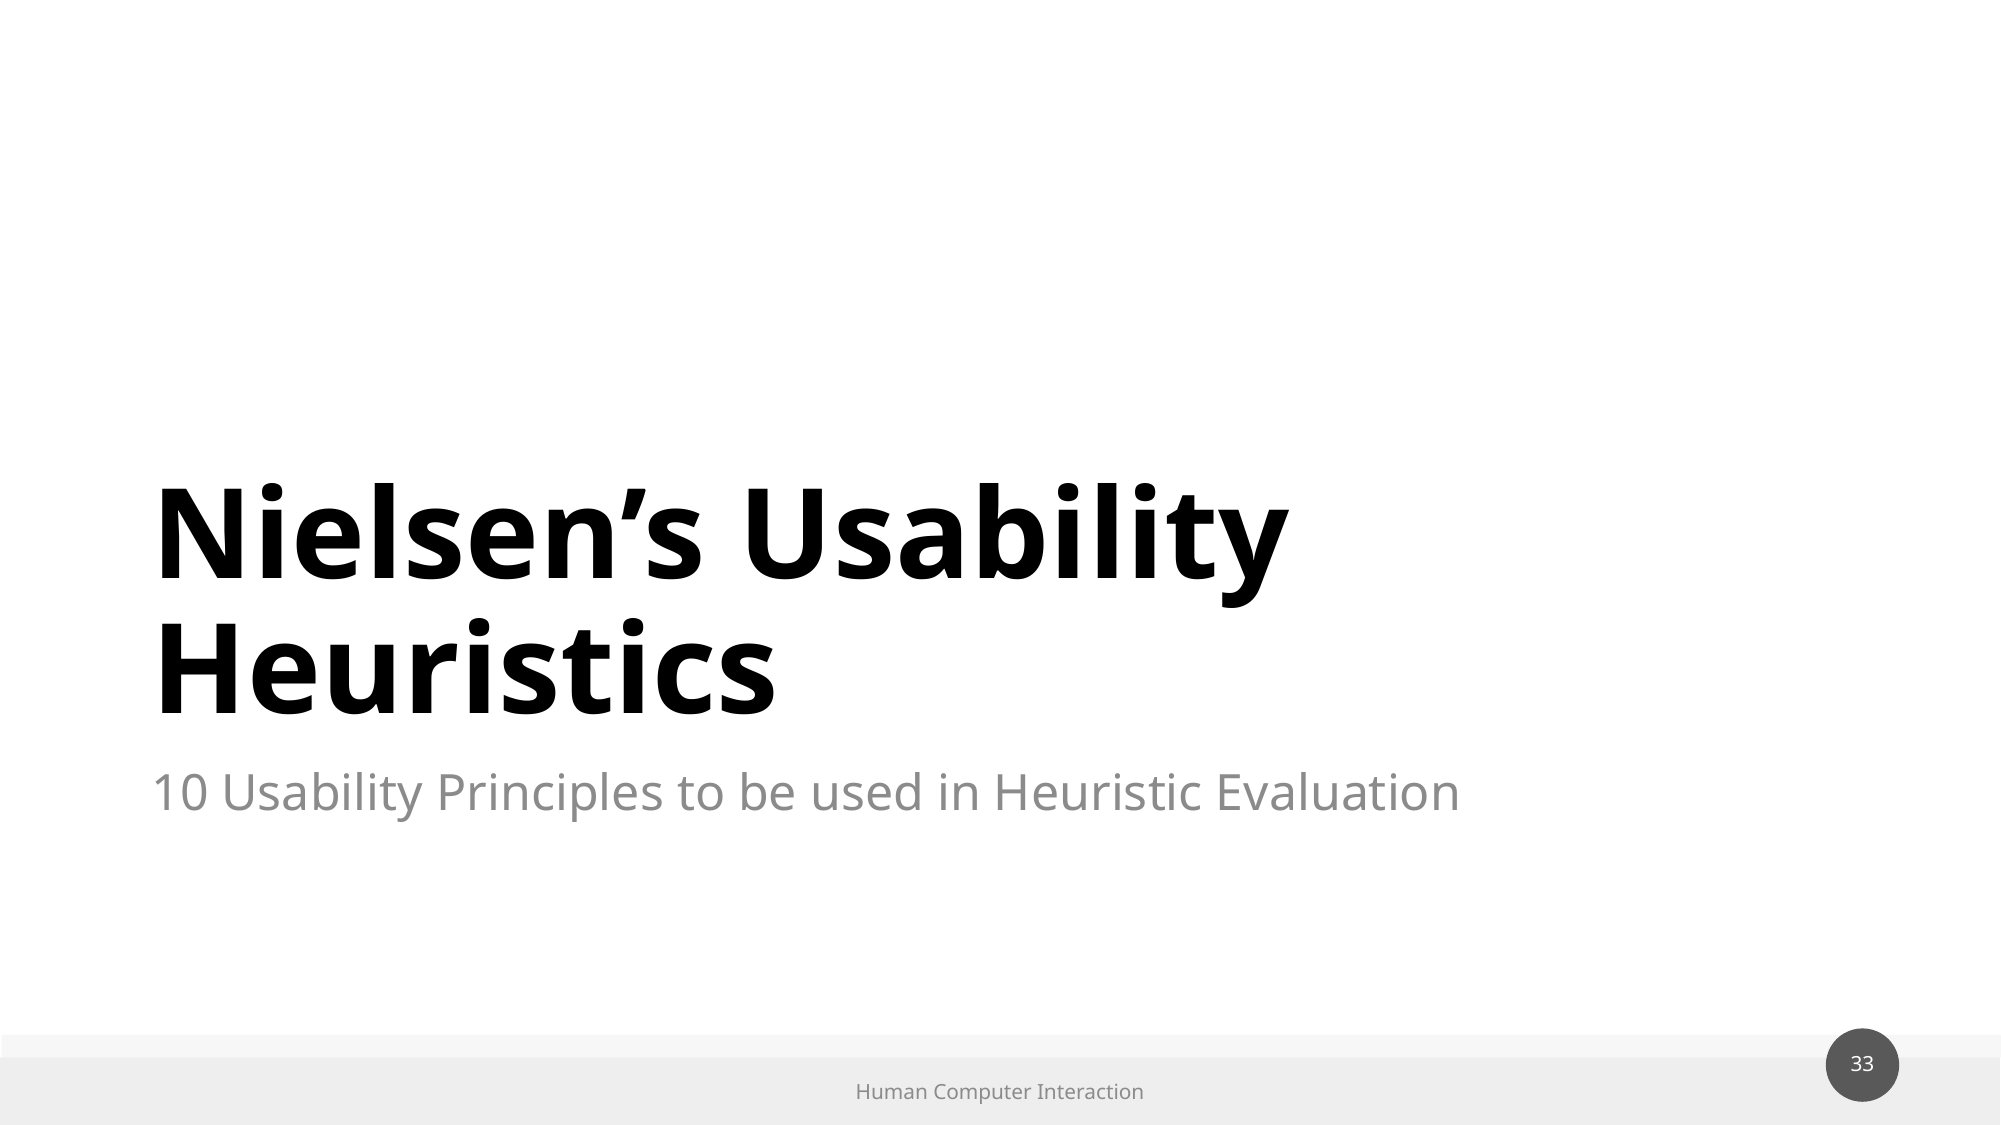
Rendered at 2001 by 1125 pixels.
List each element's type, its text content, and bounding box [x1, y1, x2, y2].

footer Human Computer Interaction [662, 1062, 1338, 1123]
list 10 Usability Principles to be used in Heuristic Evaluation [136, 752, 1862, 999]
title Nielsen’s Usability Heuristics [136, 280, 1862, 749]
